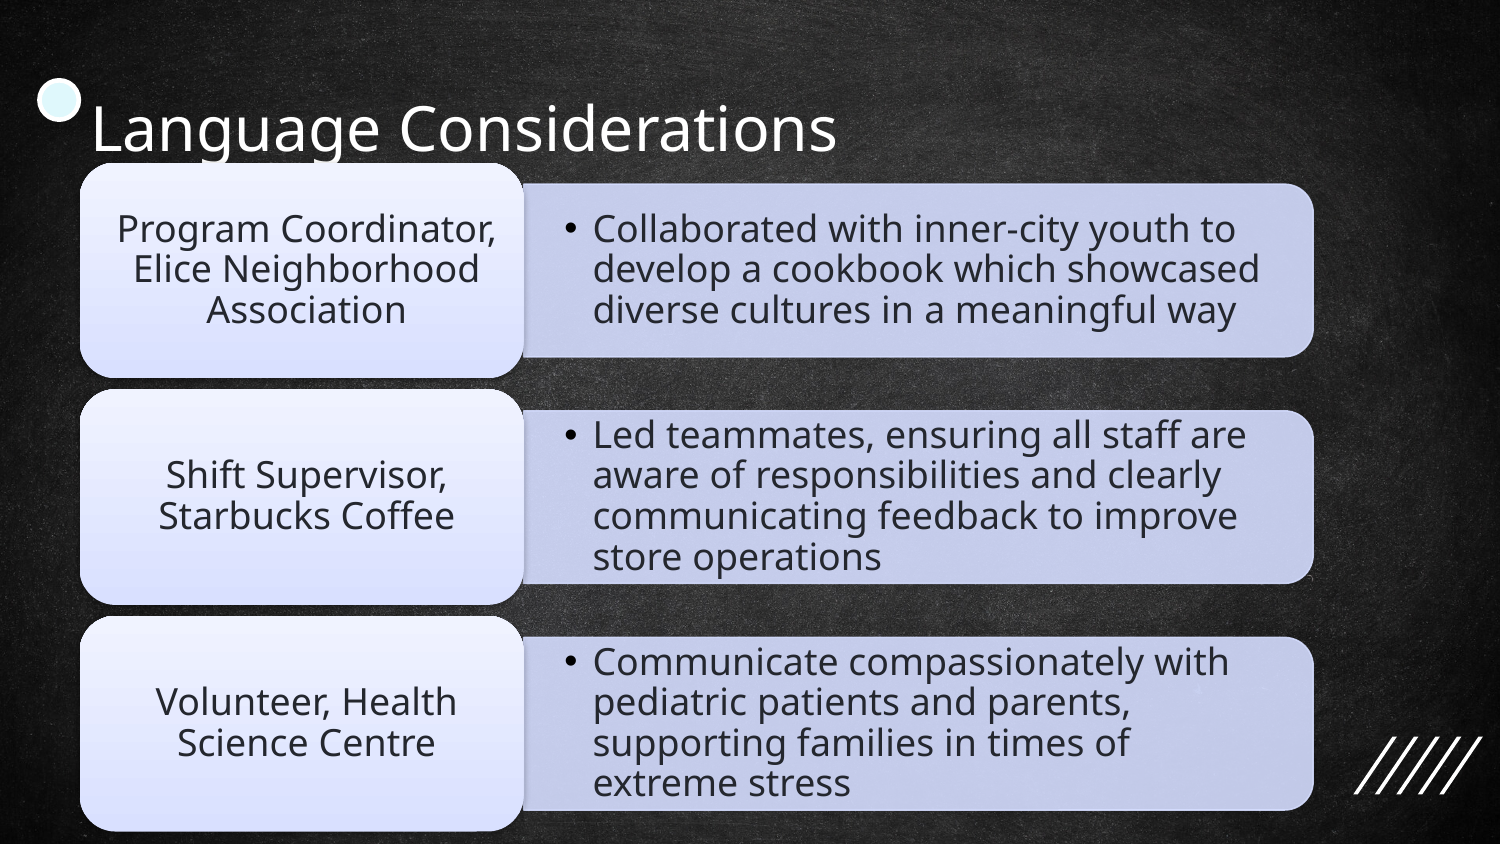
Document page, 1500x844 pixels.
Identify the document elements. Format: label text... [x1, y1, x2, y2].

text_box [79, 161, 1314, 833]
title Language Considerations [89, 97, 1102, 160]
picture [0, 0, 1500, 844]
